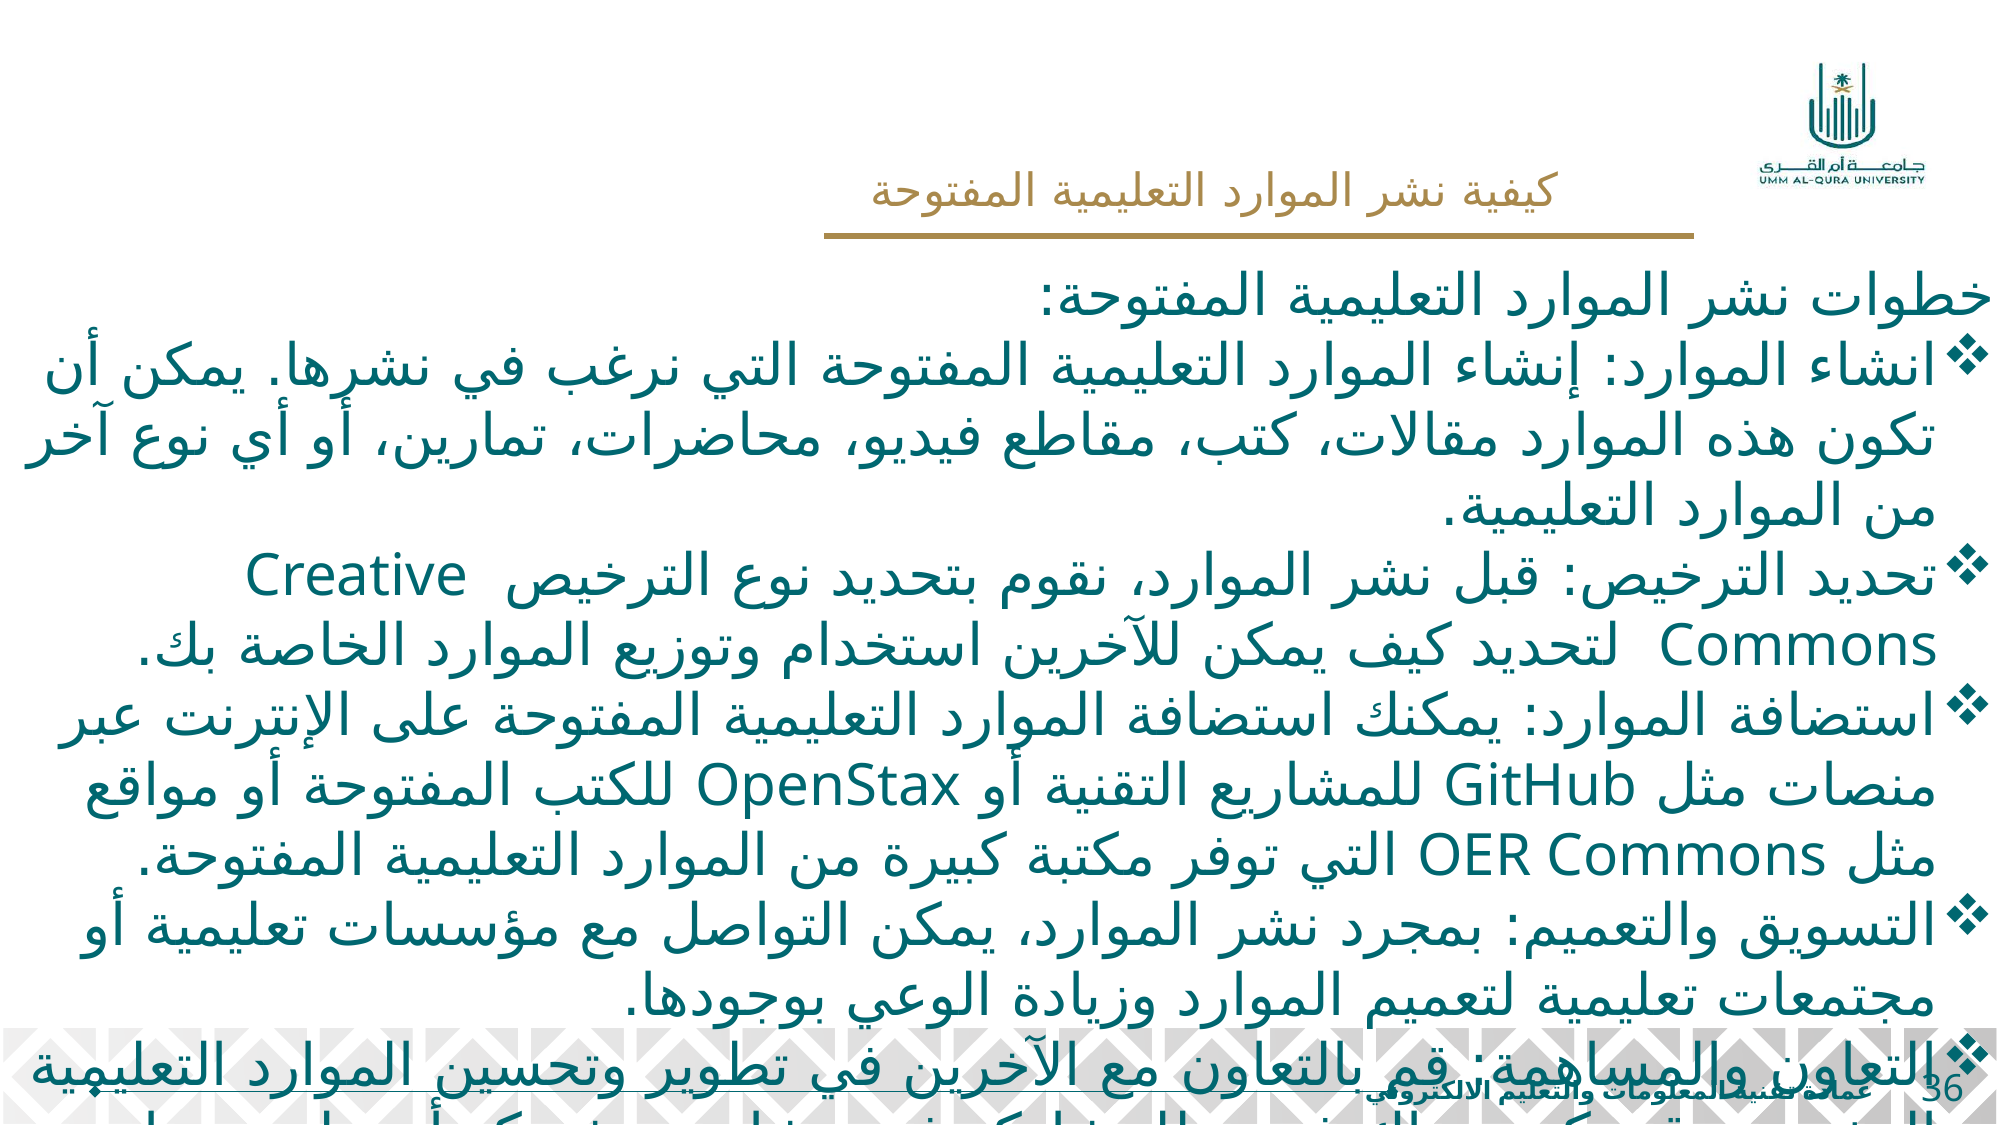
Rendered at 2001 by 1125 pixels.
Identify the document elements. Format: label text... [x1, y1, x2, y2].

text_box كيفية نشر الموارد التعليمية المفتوحة [361, 153, 1574, 223]
text_box خطوات نشر الموارد التعليمية المفتوحة: انشاء الموارد: إنشاء الموارد التعليمية المفتوحة التي نرغب في نشرها. يمكن أن تكون هذه الموارد مقالات، كتب، مقاطع فيديو، محاضرات، تمارين، أو أي نوع آخر من الموارد التعليمية. تحديد الترخيص: قبل نشر الموارد، نقوم بتحديد نوع الترخيص Creative Commons لتحديد كيف يمكن للآخرين استخدام وتوزيع الموارد الخاصة بك. استضافة الموارد: يمكنك استضافة الموارد التعليمية المفتوحة على الإنترنت عبر منصات مثل GitHub للمشاريع التقنية أو OpenStax للكتب المفتوحة أو مواقع مثل OER Commons التي توفر مكتبة كبيرة من الموارد التعليمية المفتوحة. التسويق والتعميم: بمجرد نشر الموارد، يمكن التواصل مع مؤسسات تعليمية أو مجتمعات تعليمية لتعميم الموارد وزيادة الوعي بوجودها. التعاون والمساهمة: قم بالتعاون مع الآخرين في تطوير وتحسين الموارد التعليمية المفتوحة. قد يكون هناك فرص للمشاركة في مشاريع مشتركة أو تطوير موارد جديدة بالتعاون مع مجموعة من المهتمين بالموضوع نفسه. [0, 249, 2000, 1125]
picture [0, 0, 2001, 1125]
